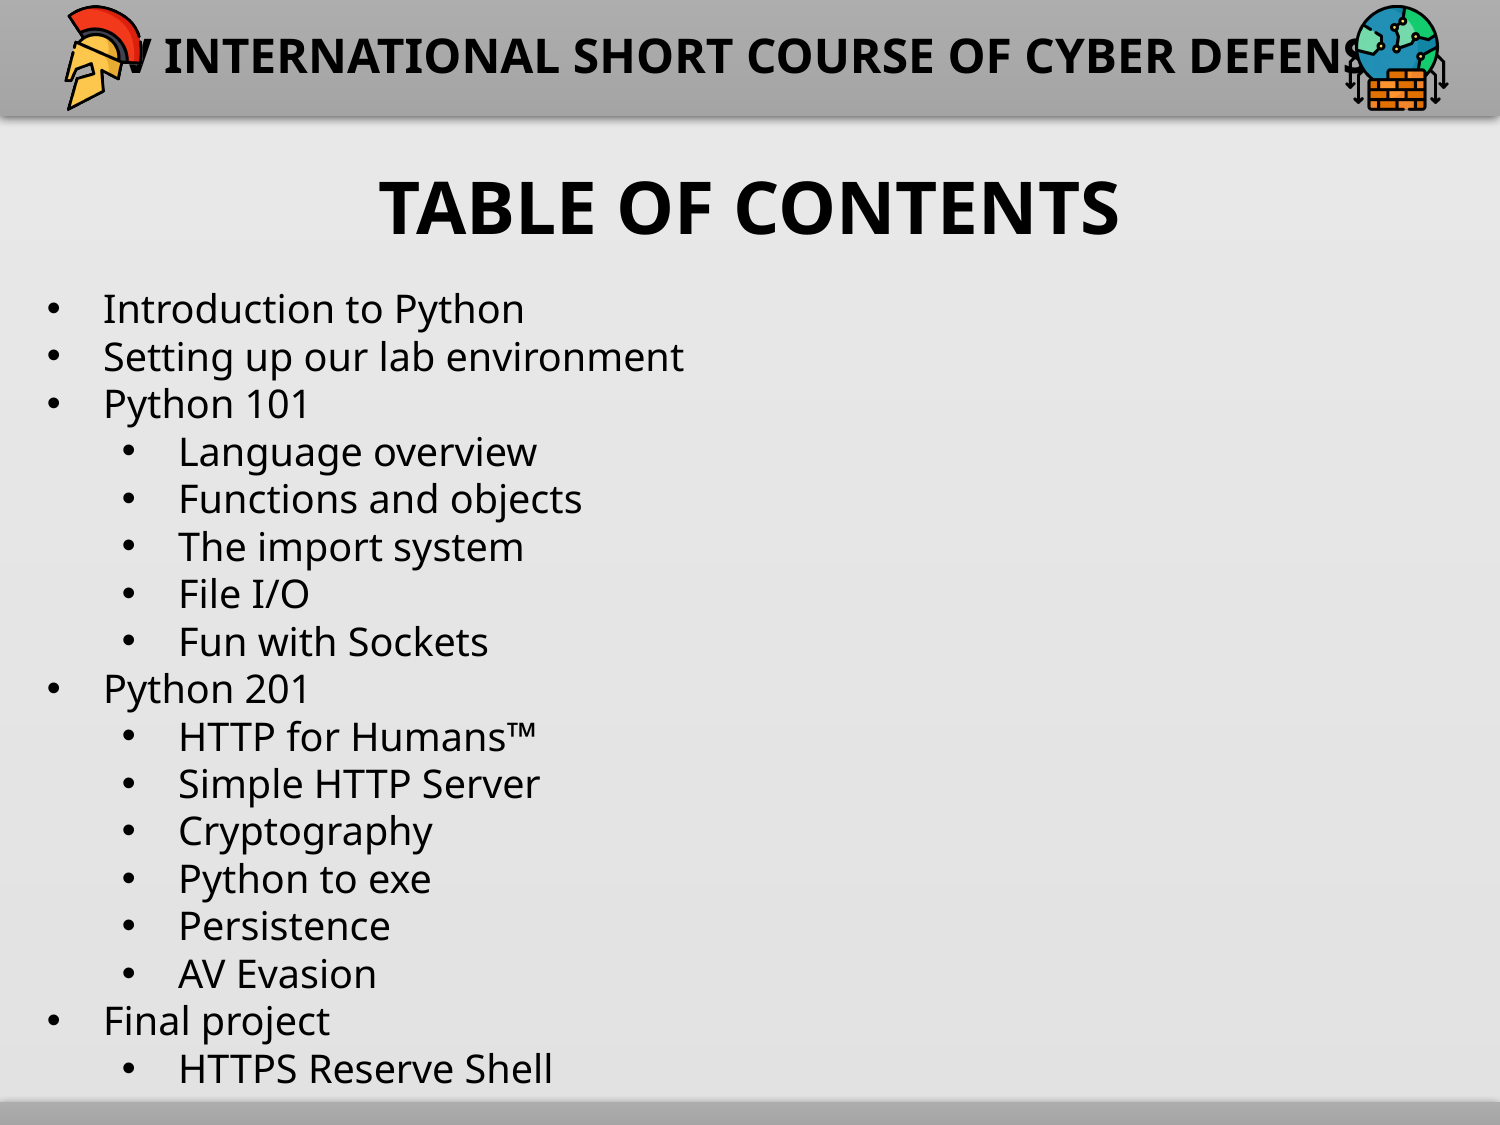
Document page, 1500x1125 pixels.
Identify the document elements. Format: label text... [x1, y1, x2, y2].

text_box Introduction to Python Setting up our lab environment Python 101 Language overview Functions and objects The import system File I/O Fun with Sockets Python 201 HTTP for Humans™ Simple HTTP Server Cryptography Python to exe Persistence AV Evasion Final project HTTPS Reserve Shell [32, 276, 1468, 1099]
picture [1344, 5, 1450, 111]
picture [50, 5, 157, 111]
text_box Table of Contents [0, 154, 1500, 257]
